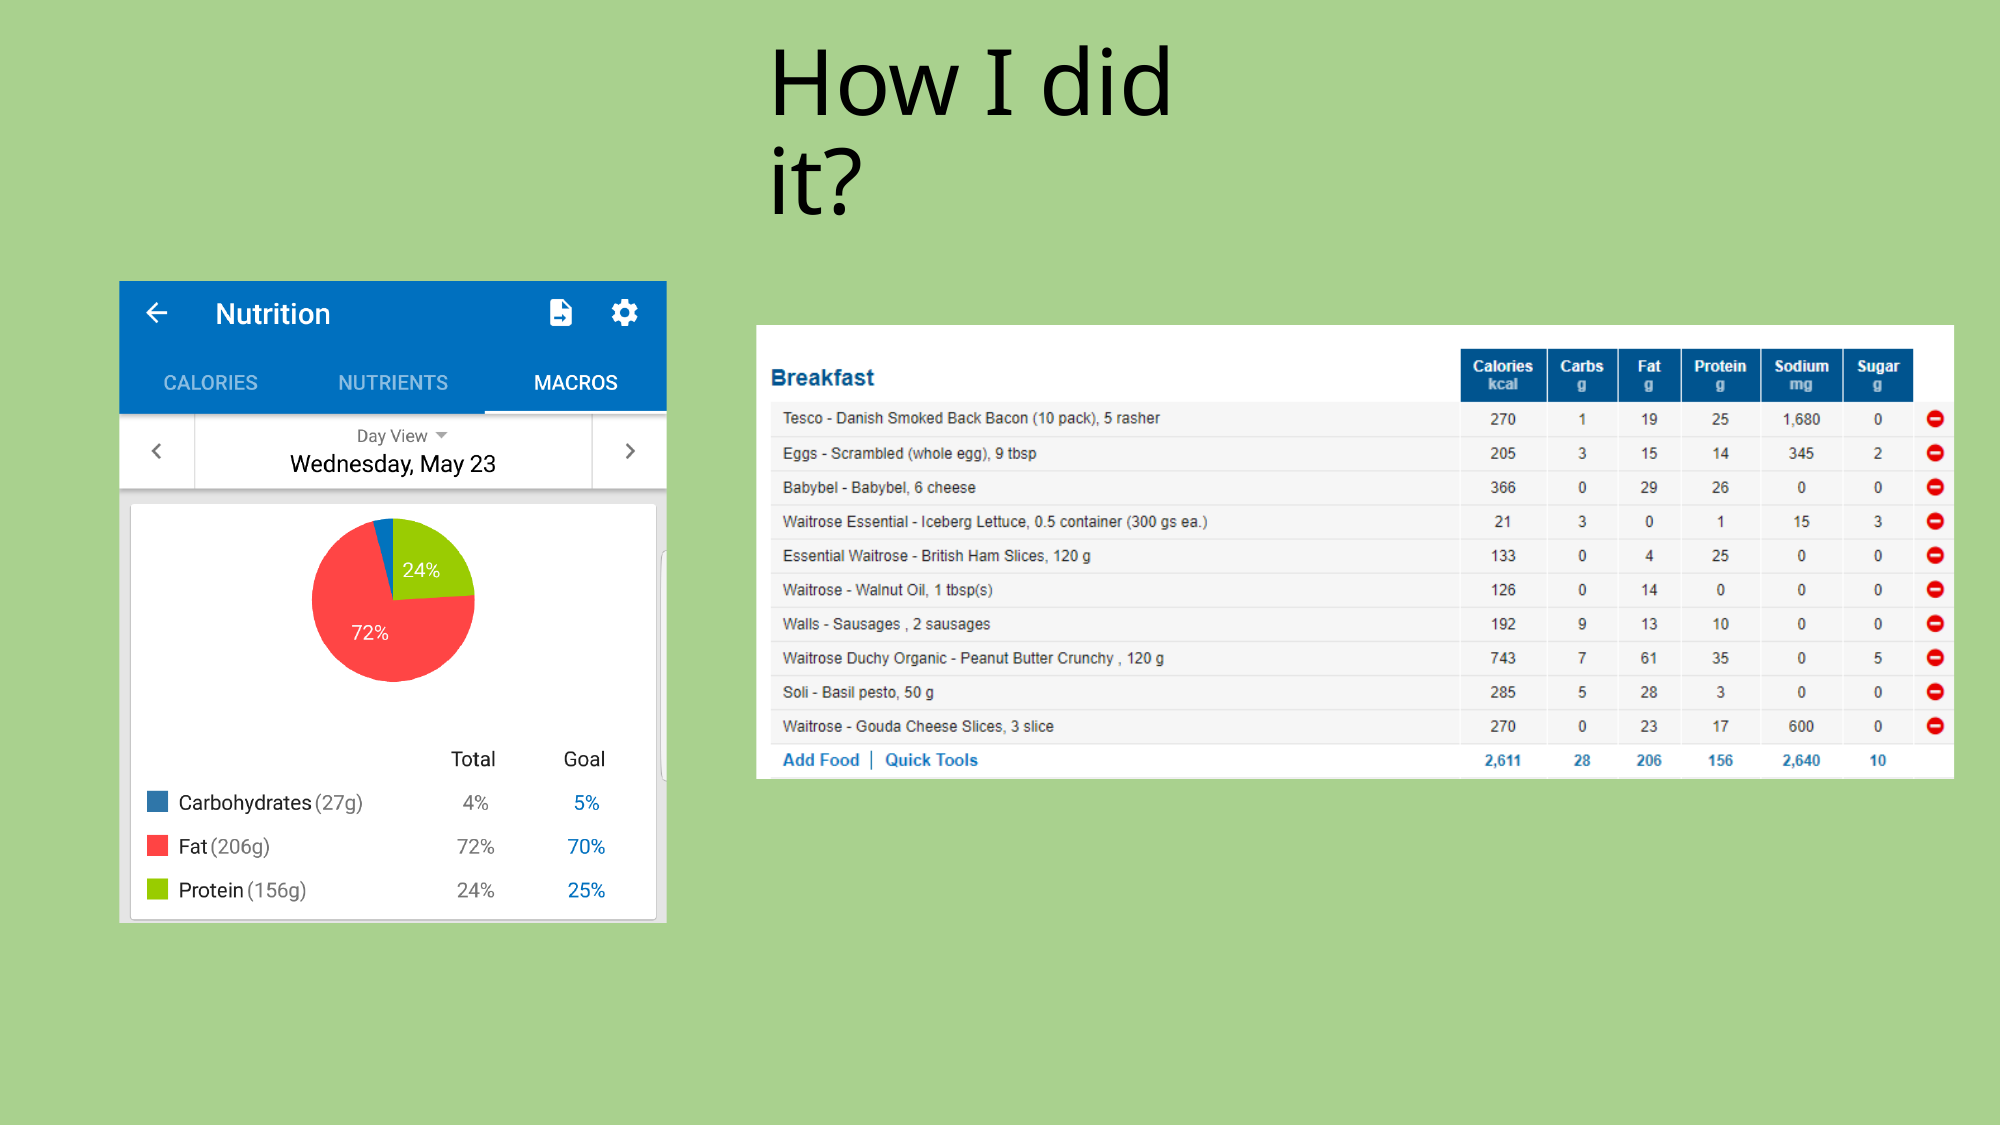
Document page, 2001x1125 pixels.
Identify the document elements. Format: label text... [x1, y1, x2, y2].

picture [119, 281, 667, 923]
picture [756, 325, 1955, 779]
title How I did it? [752, 26, 1248, 244]
